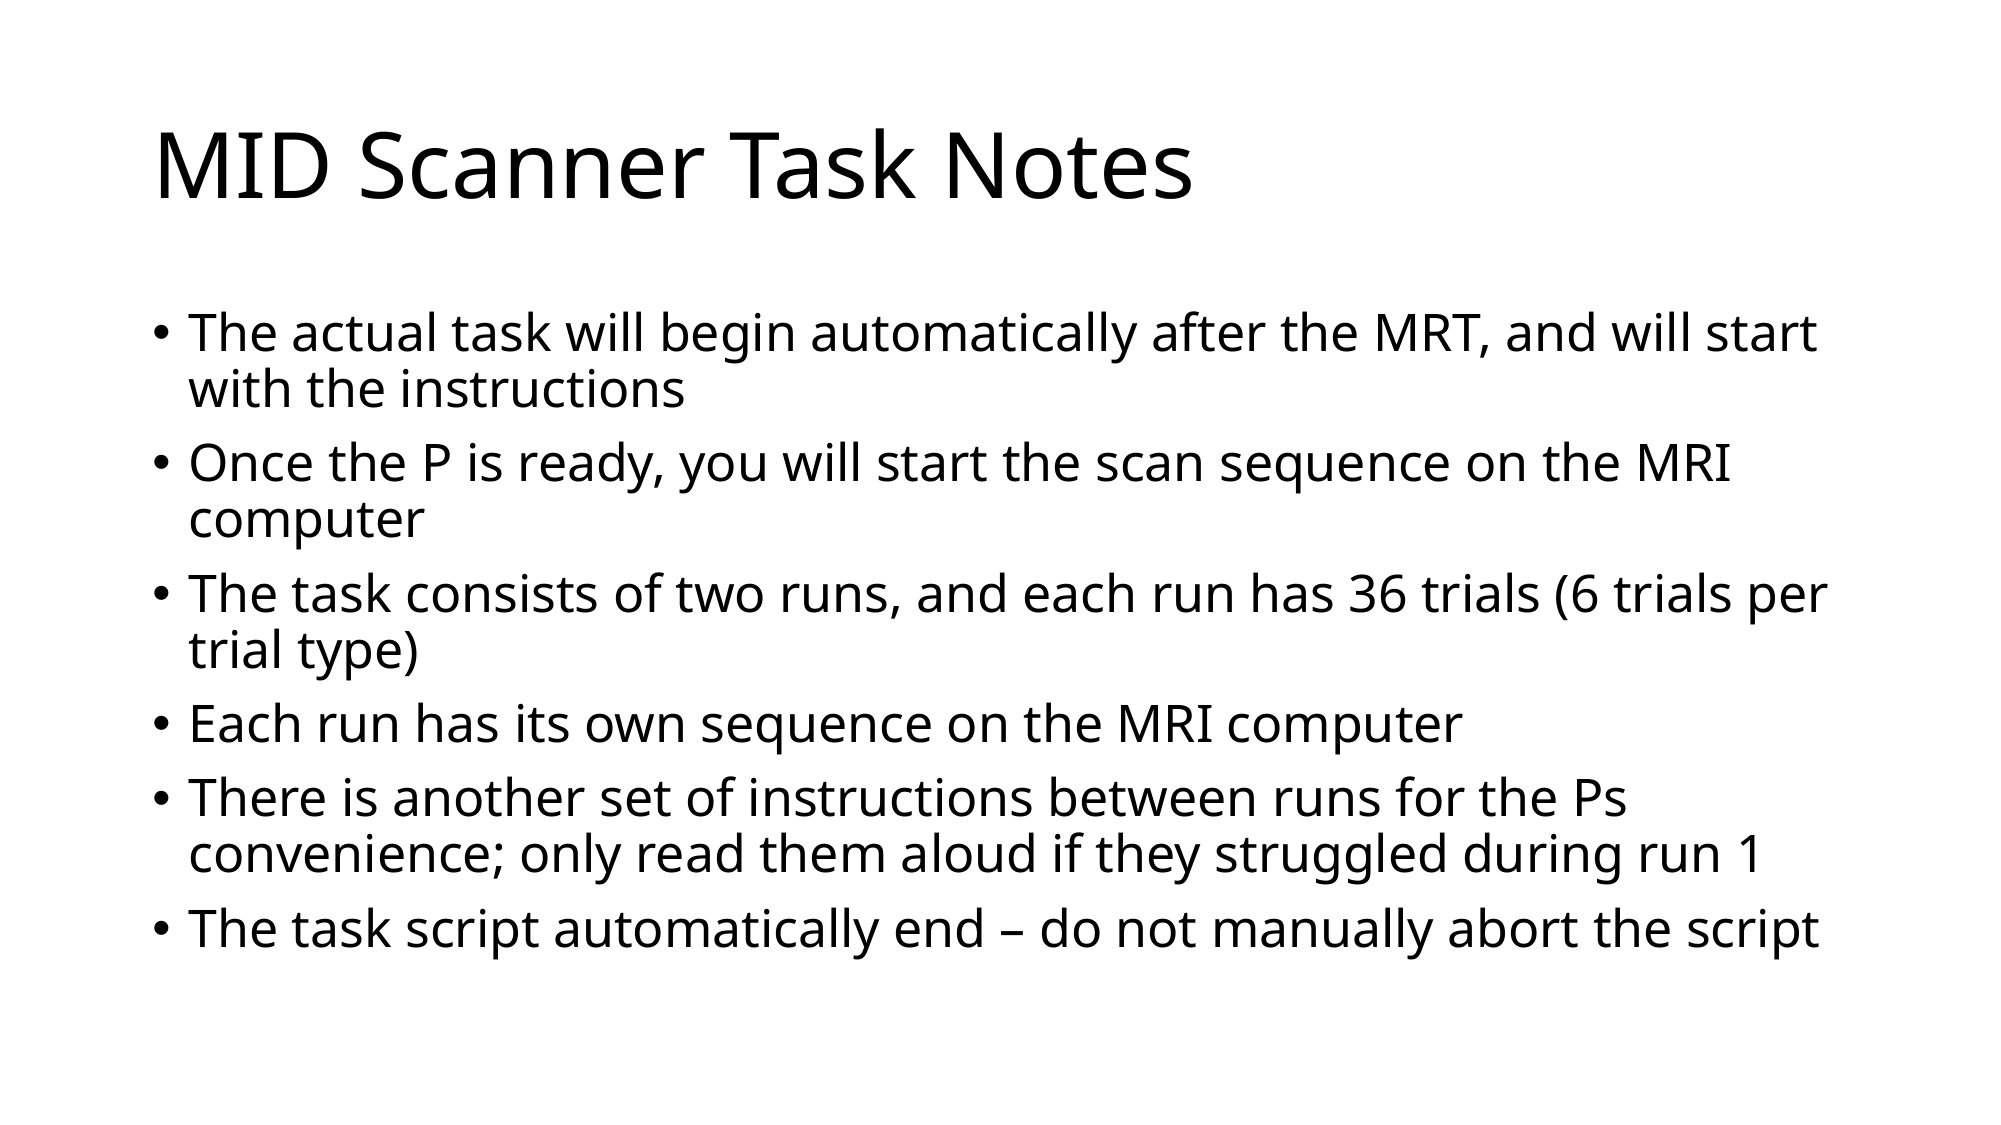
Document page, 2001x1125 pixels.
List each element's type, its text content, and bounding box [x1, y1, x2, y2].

title MID Scanner Task Notes [137, 59, 1863, 278]
list The actual task will begin automatically after the MRT, and will start with the instructions Once the P is ready, you will start the scan sequence on the MRI computer The task consists of two runs, and each run has 36 trials (6 trials per trial type) Each run has its own sequence on the MRI computer There is another set of instructions between runs for the Ps convenience; only read them aloud if they struggled during run 1 The task script automatically end – do not manually abort the script [137, 299, 1863, 1014]
